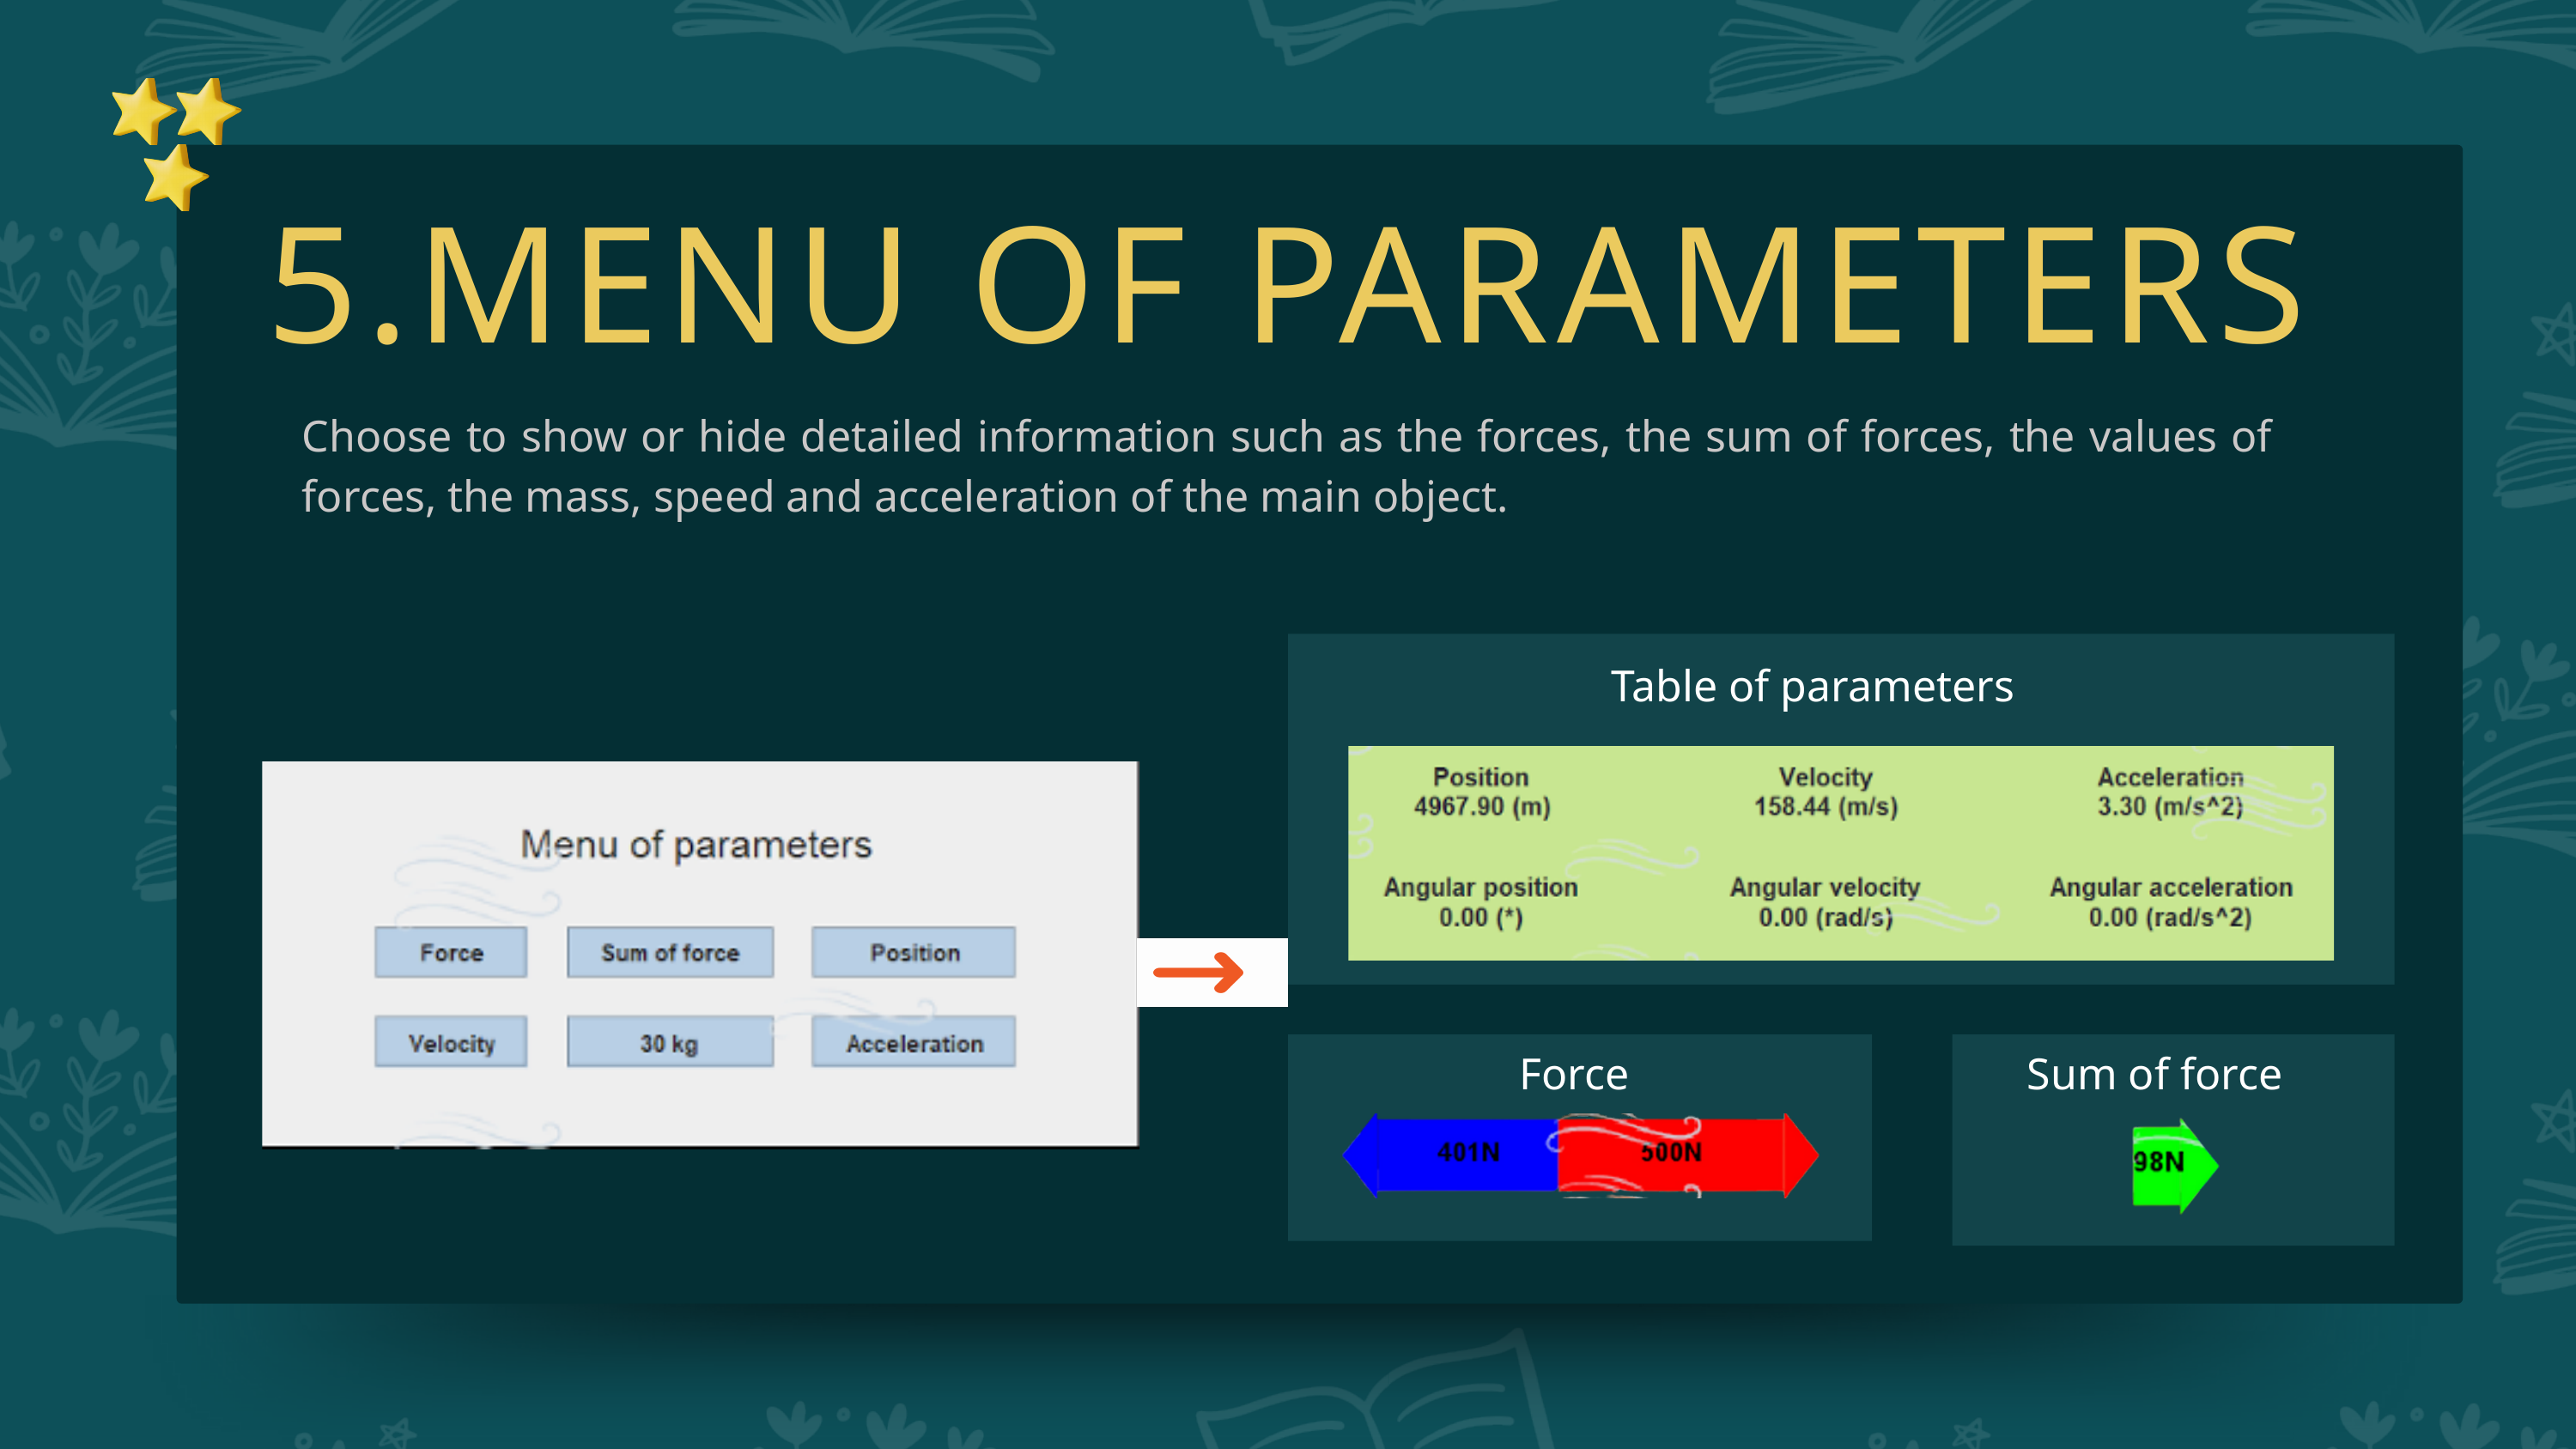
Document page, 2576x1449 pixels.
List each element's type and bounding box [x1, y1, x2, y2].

text_box [1952, 1034, 2395, 1246]
text_box [1389, 0, 2576, 1449]
text_box [176, 144, 2464, 1304]
text_box [0, 0, 1389, 1449]
text_box [143, 145, 173, 211]
text_box [1287, 634, 2395, 985]
text_box [144, 1295, 2432, 1442]
text_box [112, 78, 178, 145]
text_box [178, 78, 242, 143]
picture [1137, 938, 1289, 1007]
text_box [1287, 1034, 1873, 1241]
